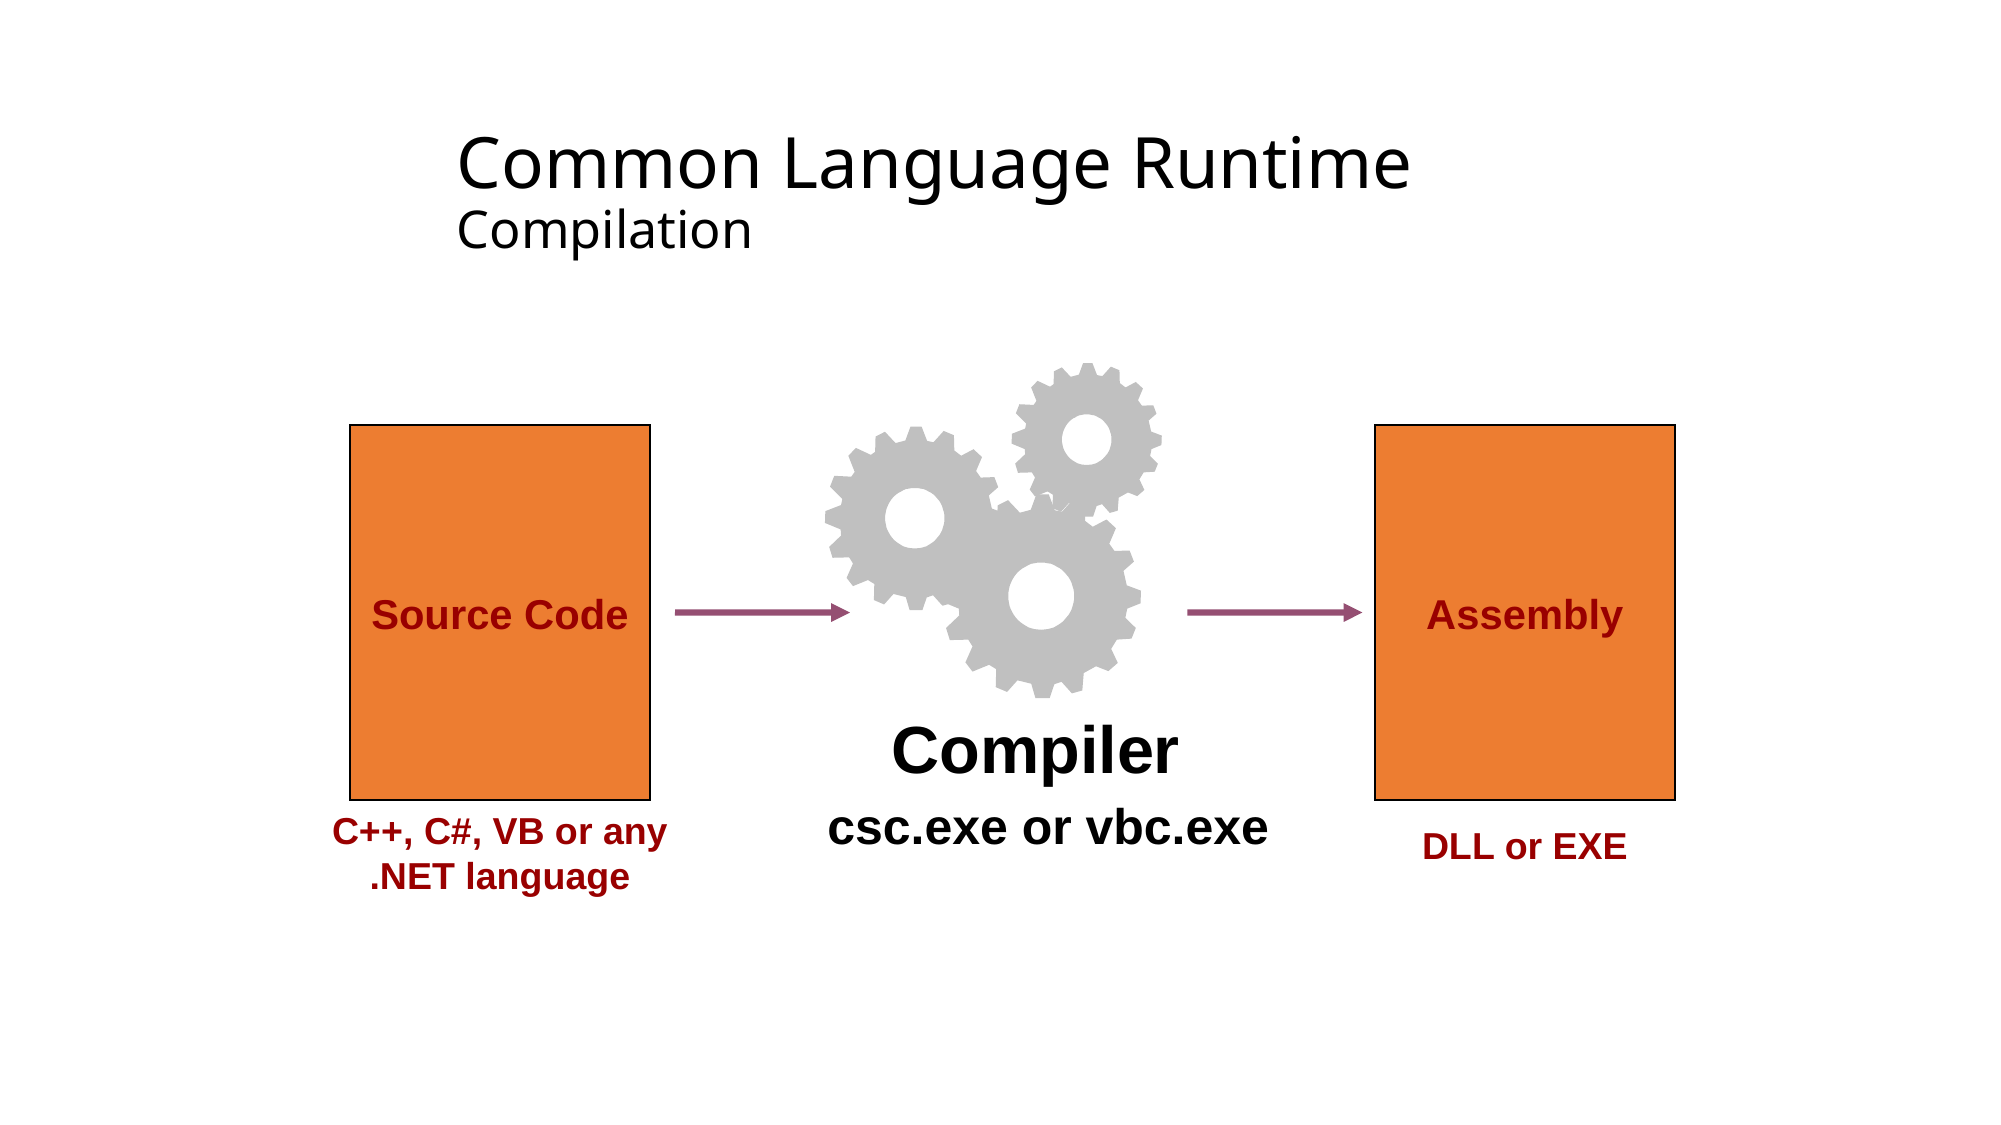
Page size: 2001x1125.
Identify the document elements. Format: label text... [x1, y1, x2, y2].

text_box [824, 362, 1162, 698]
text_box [312, 424, 688, 906]
text_box Compiler [876, 699, 1196, 795]
title Common Language Runtime Compilation [362, 99, 1638, 288]
text_box csc.exe or vbc.exe [812, 787, 1285, 863]
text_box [1362, 424, 1688, 875]
text_box [1187, 606, 1362, 619]
